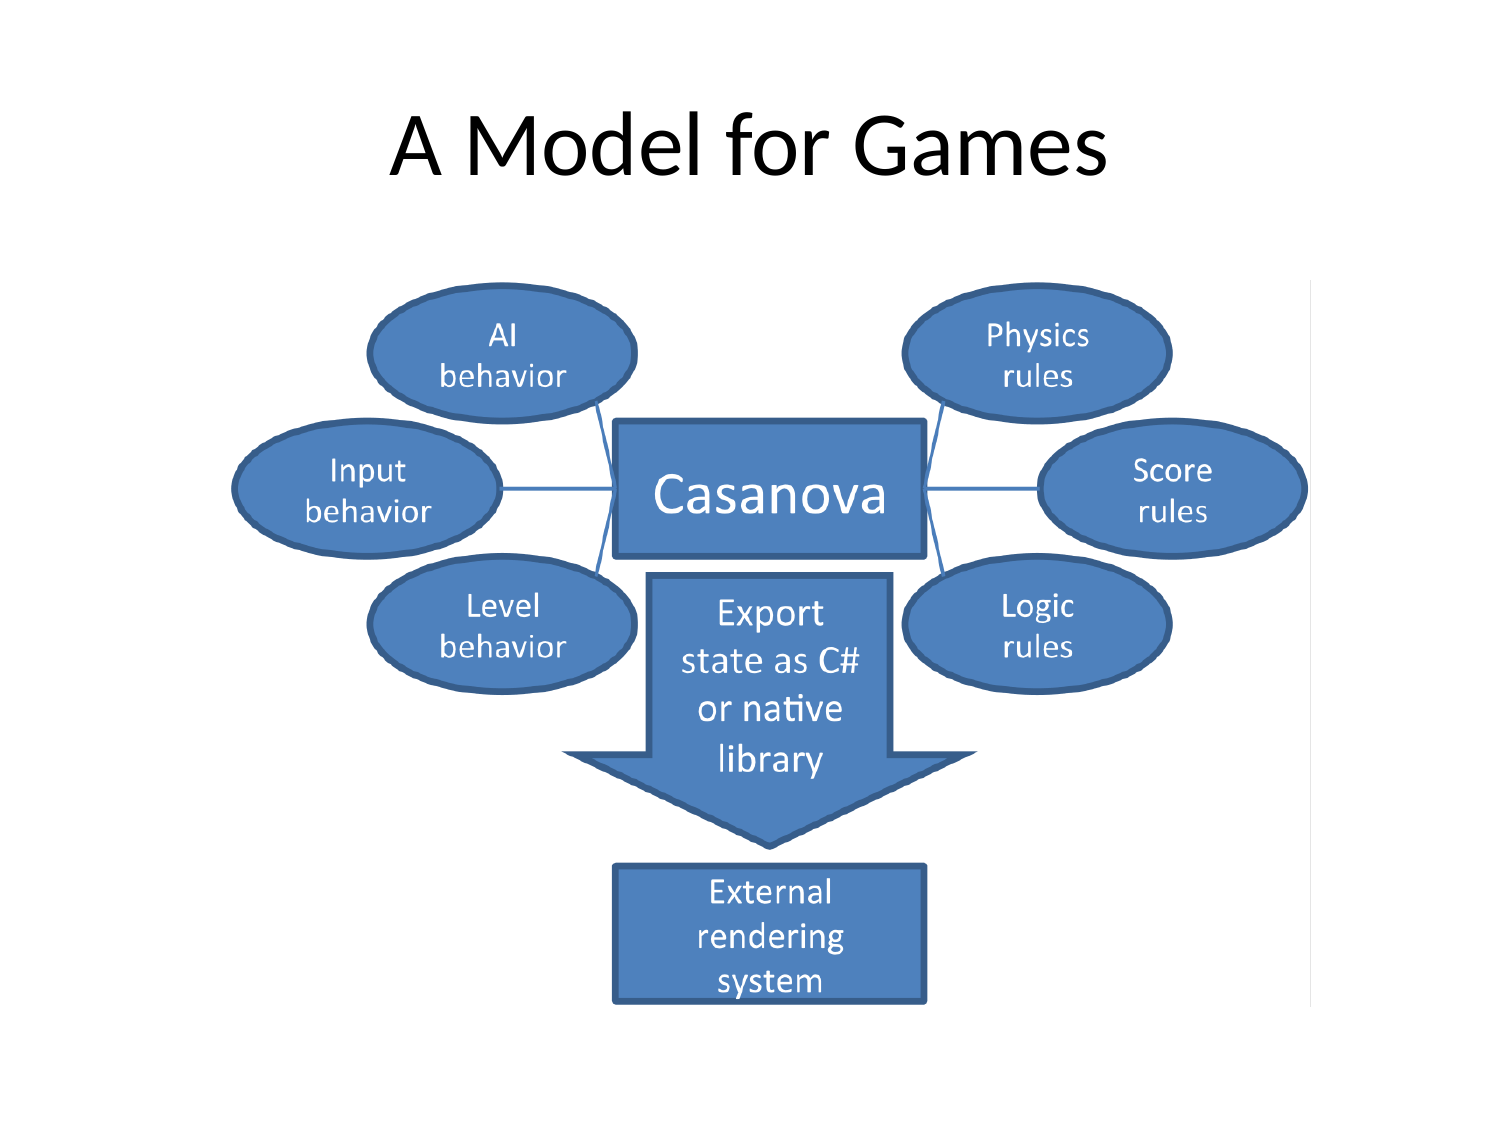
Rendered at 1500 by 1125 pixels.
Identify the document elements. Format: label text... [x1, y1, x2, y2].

title A Model for Games [75, 45, 1425, 233]
picture [229, 280, 1312, 1008]
